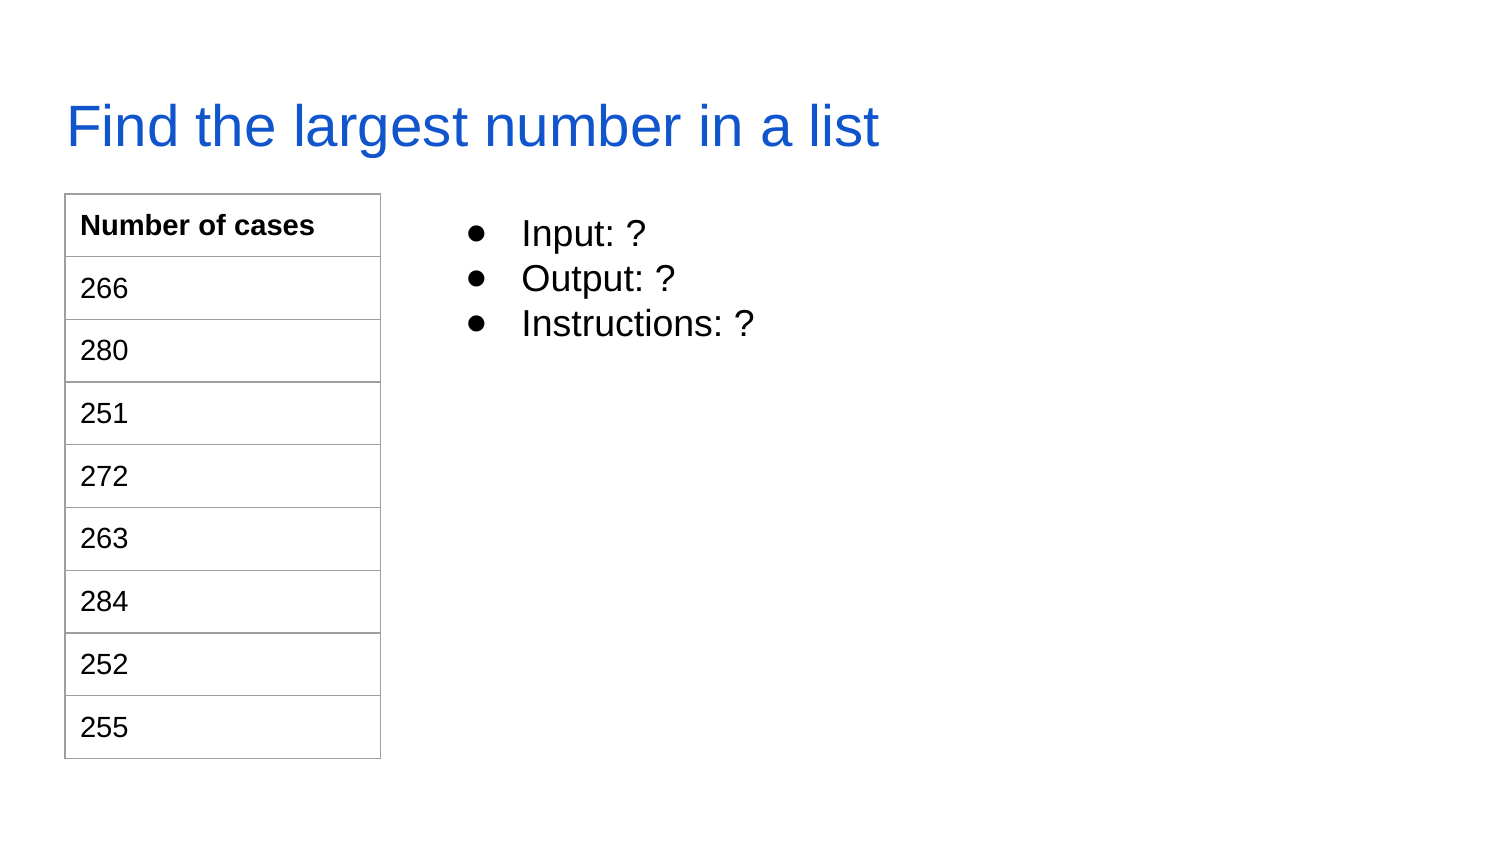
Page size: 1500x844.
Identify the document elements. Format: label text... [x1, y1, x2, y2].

table_header Number of cases [66, 195, 380, 256]
table_cell 284 [66, 571, 380, 632]
title Find the largest number in a list [51, 72, 1449, 167]
table_cell 266 [66, 257, 380, 319]
table_cell 252 [66, 634, 380, 695]
table_cell 280 [66, 320, 380, 381]
table_cell 255 [66, 696, 380, 758]
table_cell 251 [66, 383, 380, 444]
table_cell 272 [66, 445, 380, 507]
table_cell 263 [66, 508, 380, 570]
text_box Input: ? Output: ? Instructions: ? [431, 193, 1291, 774]
